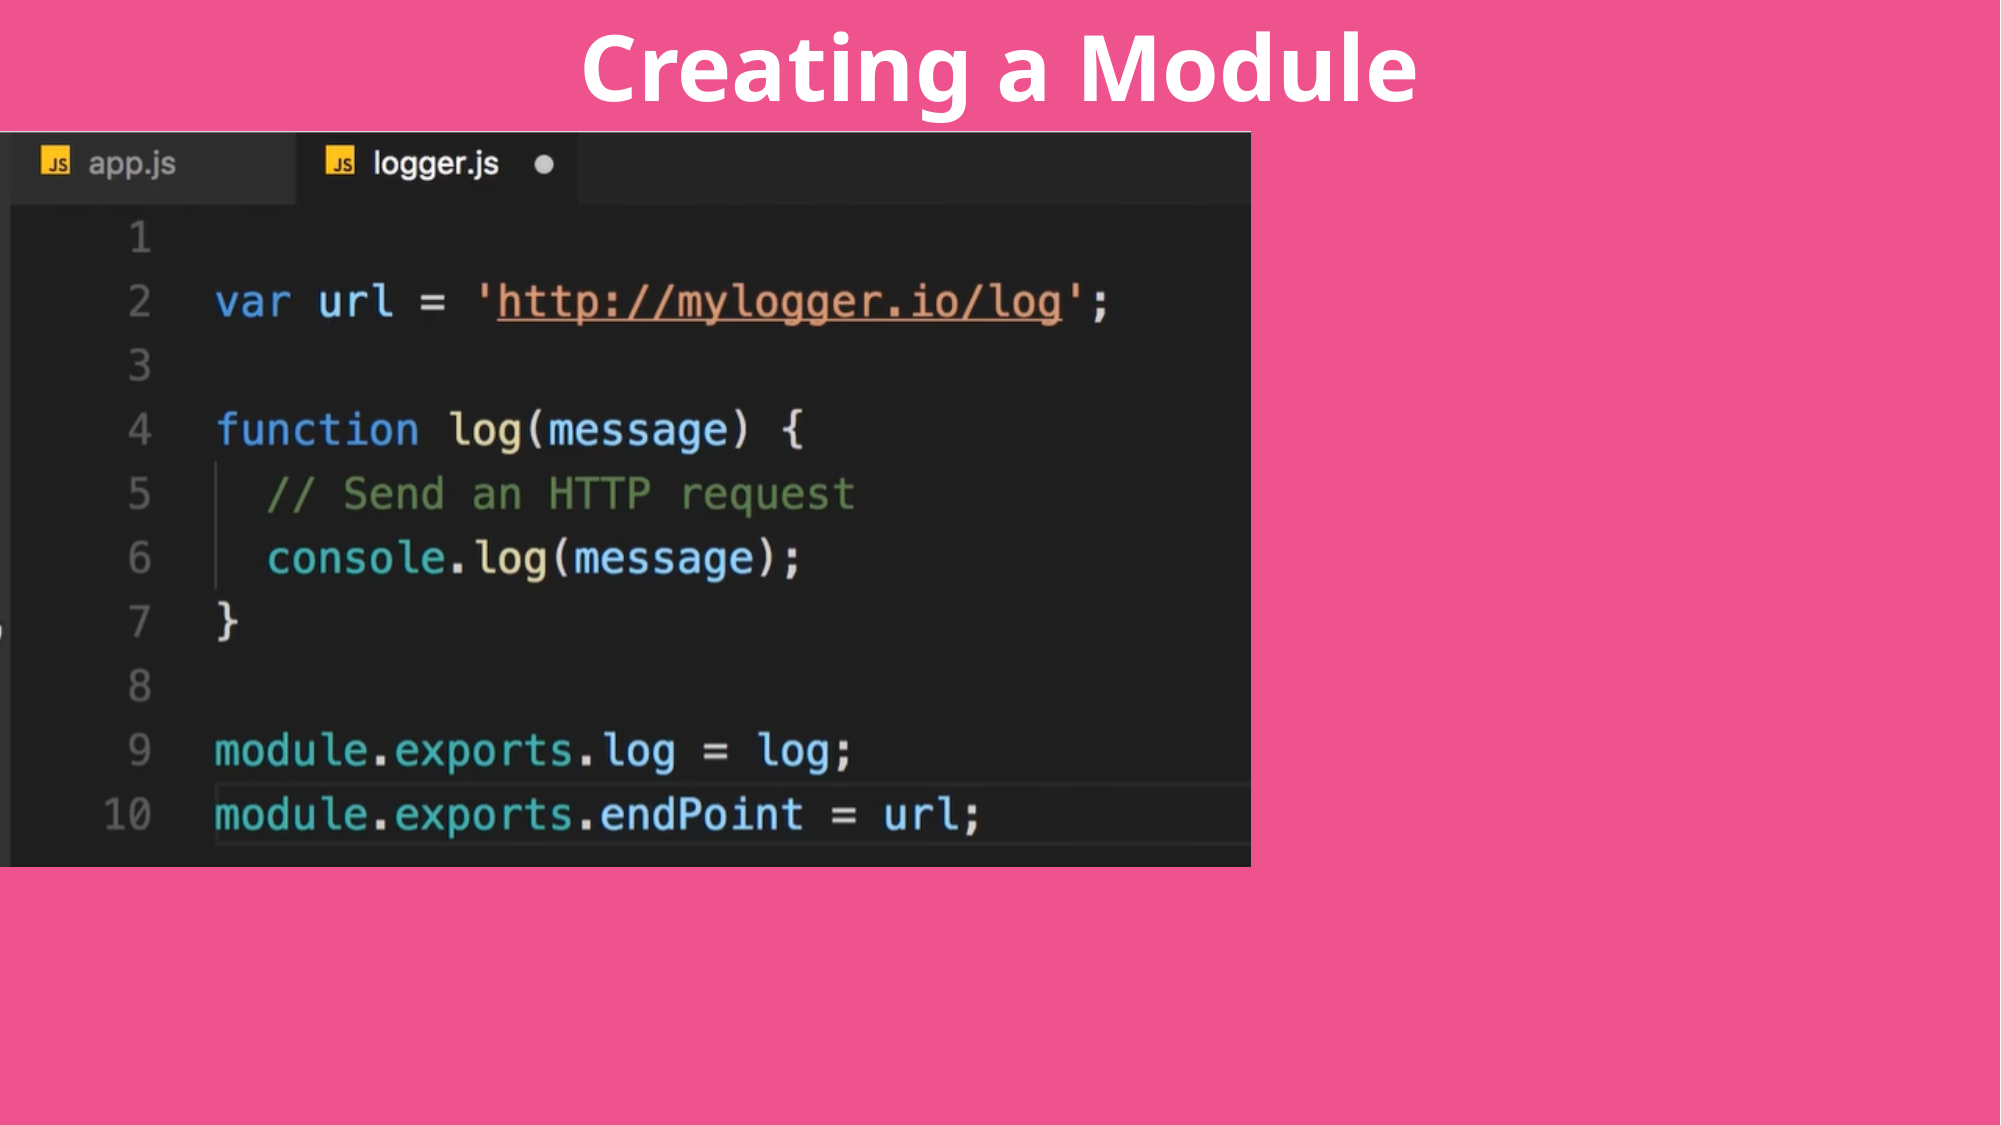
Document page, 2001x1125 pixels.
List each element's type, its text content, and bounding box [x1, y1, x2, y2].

title Creating a Module [137, 11, 1863, 132]
picture [0, 131, 1251, 867]
